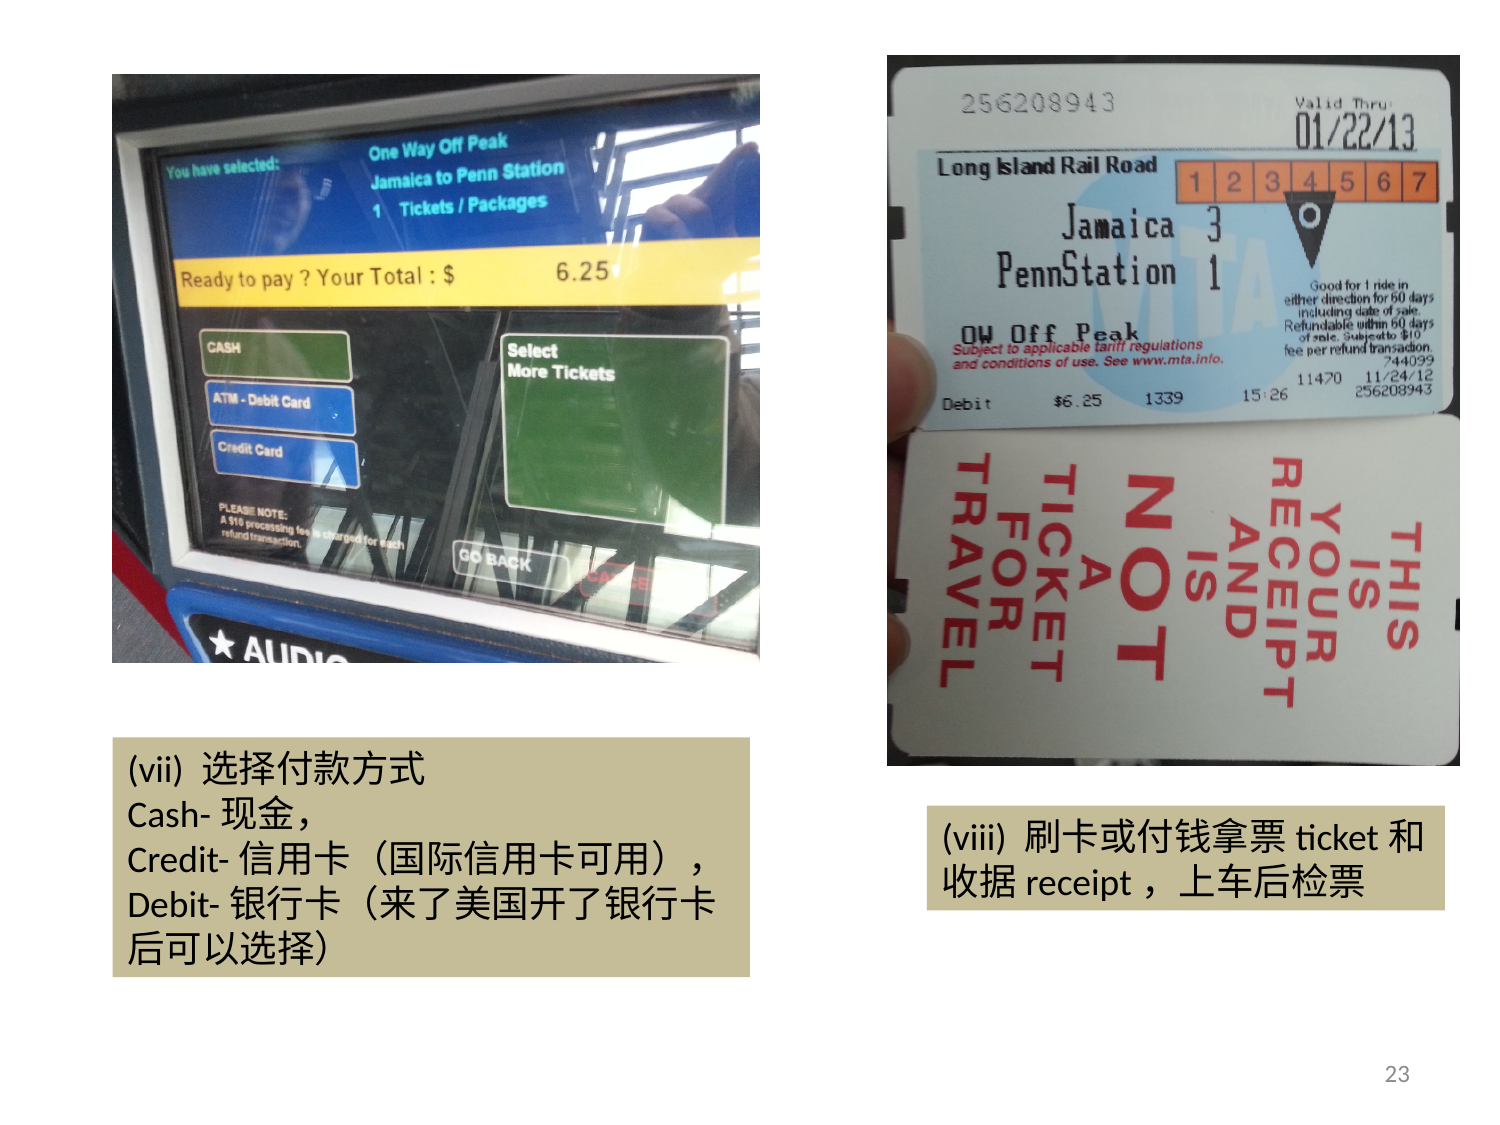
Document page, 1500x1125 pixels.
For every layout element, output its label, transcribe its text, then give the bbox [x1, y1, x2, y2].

picture [887, 55, 1460, 766]
text_box (vii) 选择付款方式 Cash-现金， Credit-信用卡（国际信用卡可用）， Debit-银行卡（来了美国开了银行卡后可以选择） [112, 737, 750, 978]
text_box (viii) 刷卡或付钱拿票ticket和收据receipt，上车后检票 [926, 805, 1445, 911]
picture [112, 74, 760, 663]
slide_number 23 [1074, 1042, 1425, 1103]
